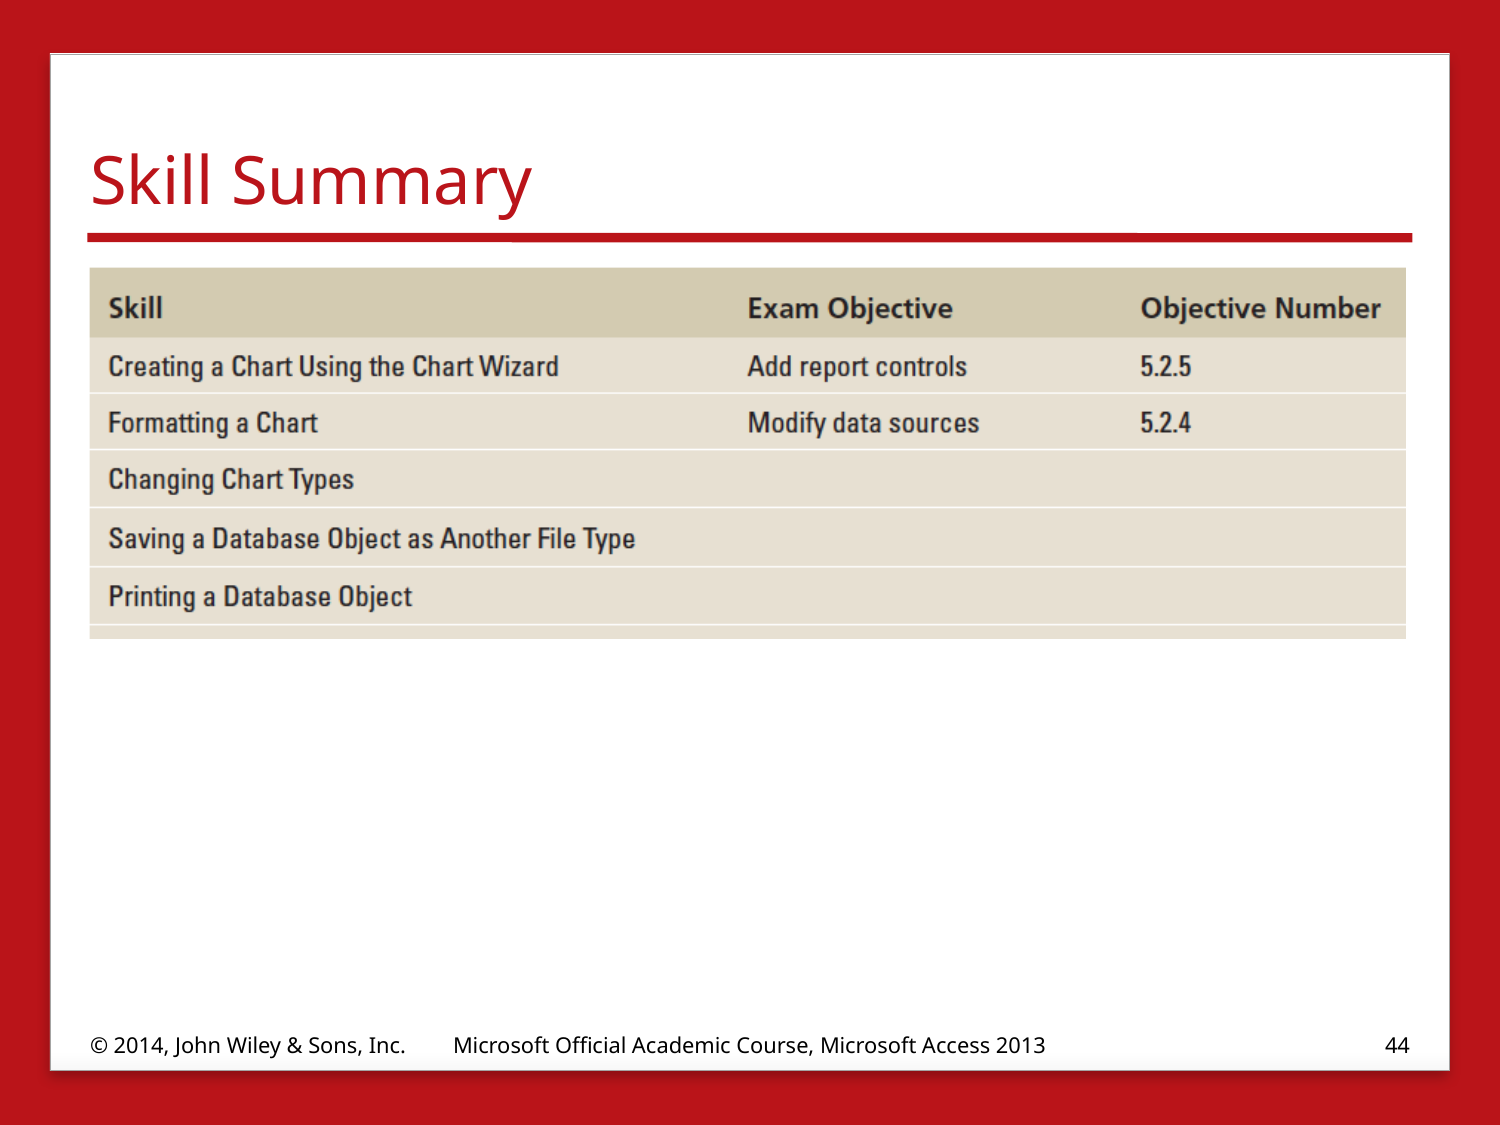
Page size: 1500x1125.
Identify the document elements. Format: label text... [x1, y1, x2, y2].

footer Microsoft Official Academic Course, Microsoft Access 2013 [431, 1024, 1069, 1103]
slide_number © 2014, John Wiley & Sons, Inc. [74, 1024, 426, 1103]
title Skill Summary [74, 74, 1426, 226]
slide_number 44 [1074, 1024, 1426, 1103]
picture [87, 262, 1406, 639]
